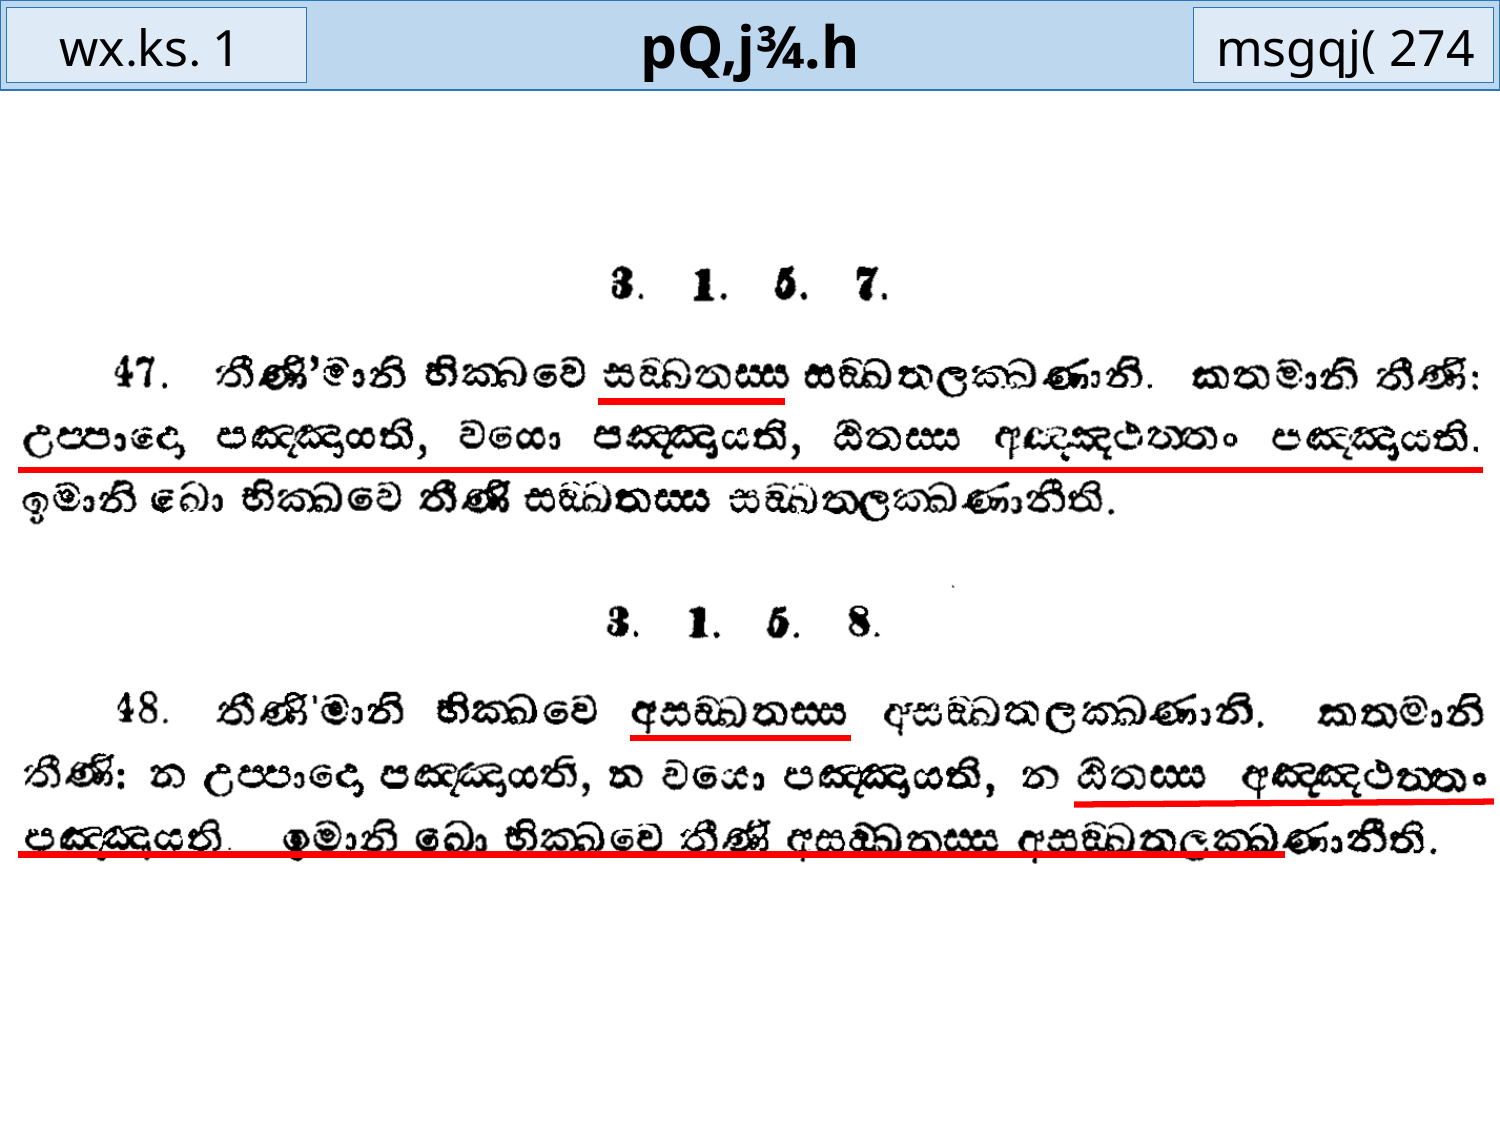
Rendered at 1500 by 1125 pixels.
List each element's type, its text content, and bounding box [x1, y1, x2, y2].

text_box wx.ks. 1 [6, 10, 308, 82]
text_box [1074, 801, 1494, 805]
text_box msgqj( 274 [1194, 10, 1497, 82]
picture [0, 253, 1500, 871]
text_box pQ,j¾.h [316, 9, 1184, 81]
